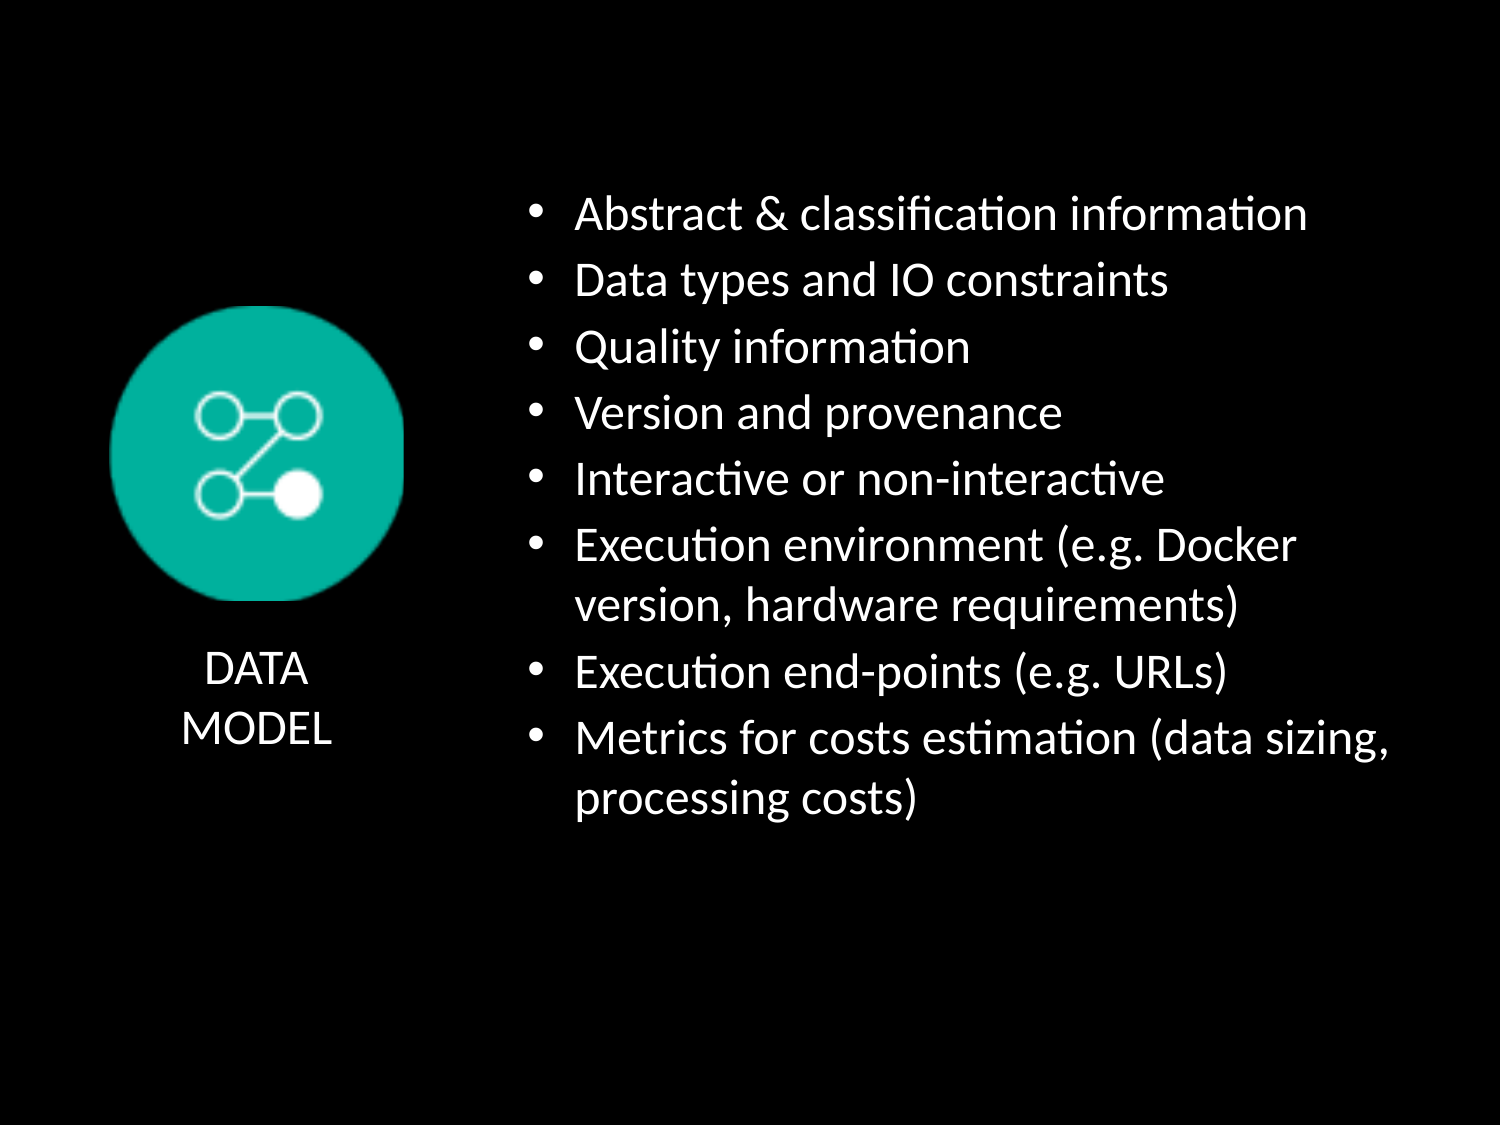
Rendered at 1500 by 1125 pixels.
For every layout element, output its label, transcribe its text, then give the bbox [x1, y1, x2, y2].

text_box DATA MODEL [113, 639, 399, 749]
picture [108, 306, 404, 601]
text_box Abstract & classification information Data types and IO constraints Quality information Version and provenance Interactive or non-interactive Execution environment (e.g. Docker version, hardware requirements) Execution end-points (e.g. URLs) Metrics for costs estimation (data sizing, processing costs) [512, 74, 1420, 987]
